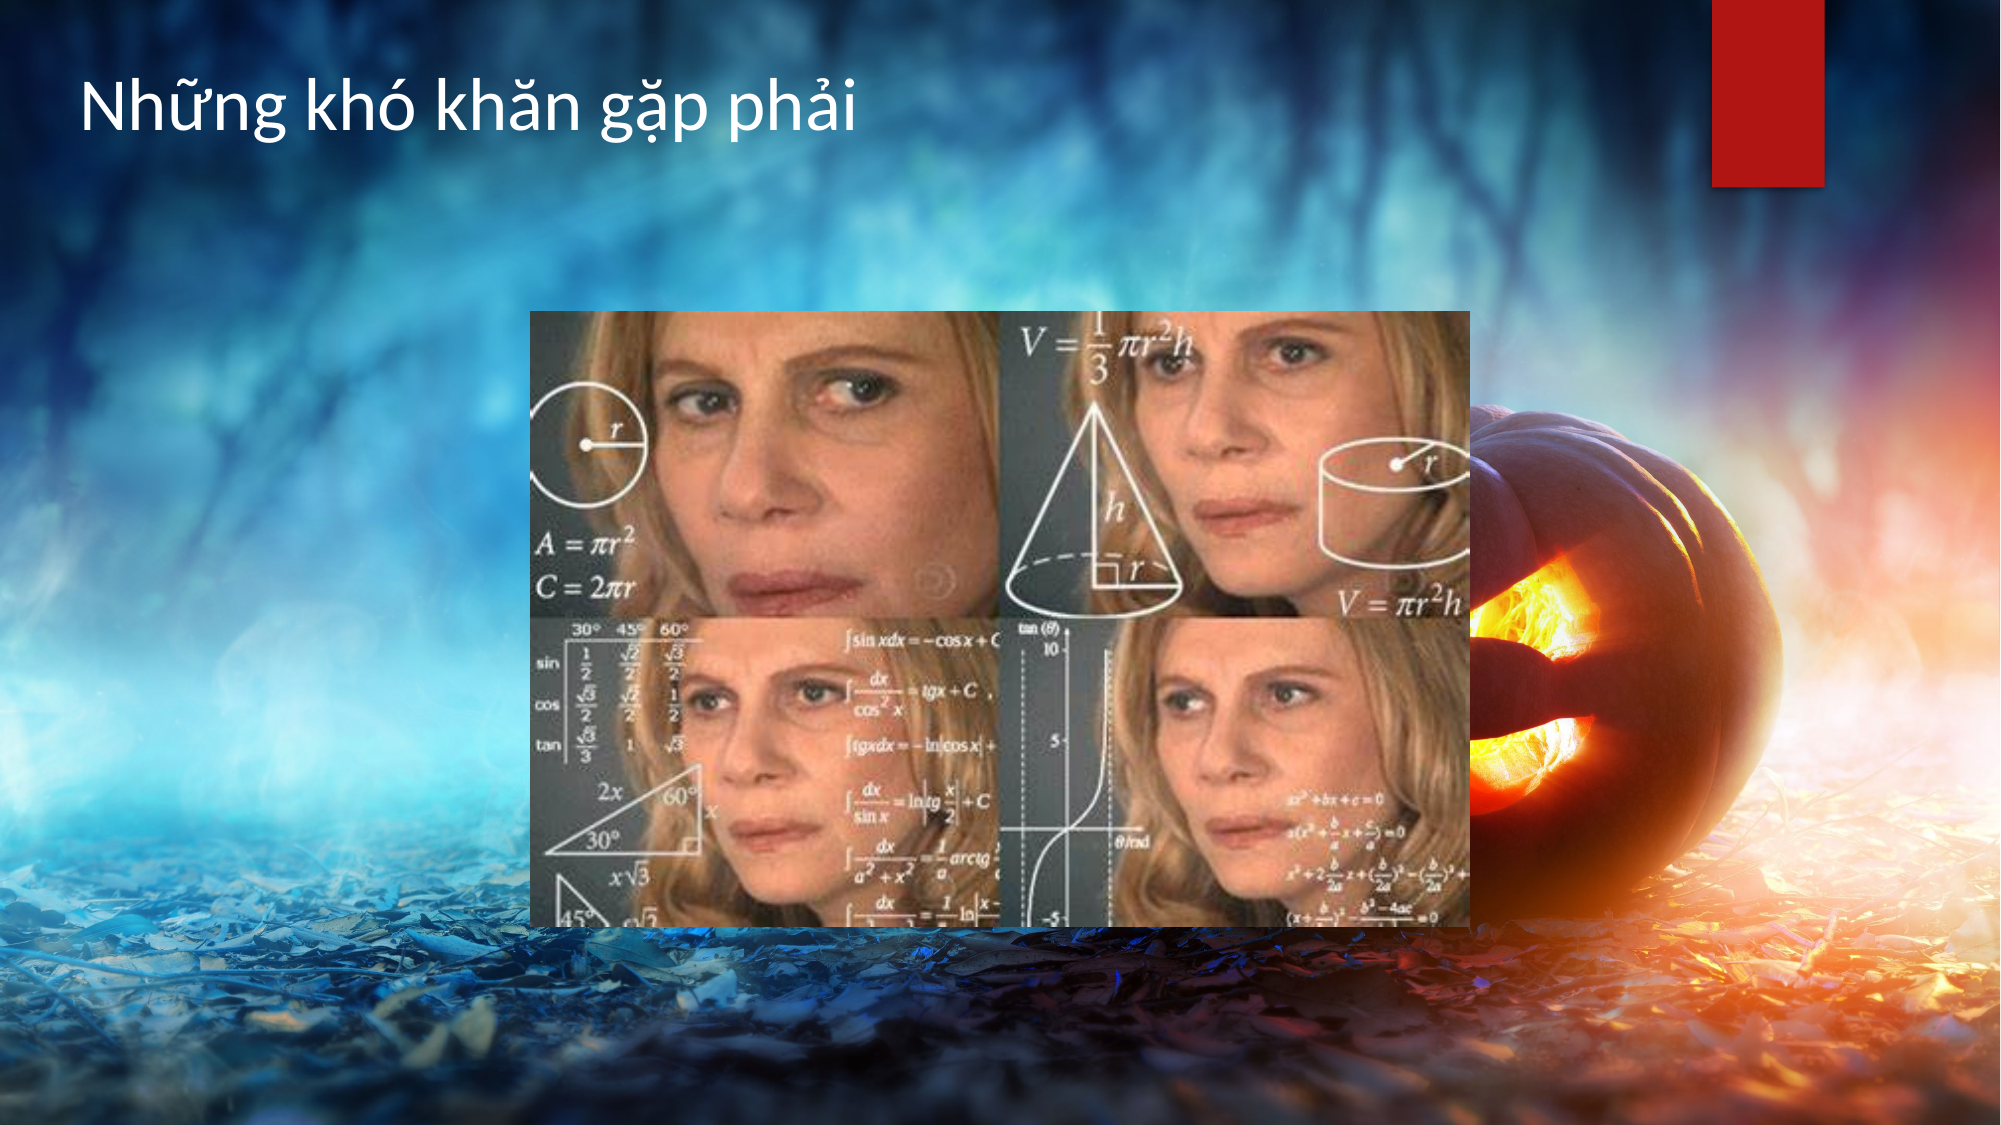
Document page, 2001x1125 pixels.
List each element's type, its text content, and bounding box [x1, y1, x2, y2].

text_box Những khó khăn gặp phải [64, 48, 1046, 154]
picture [0, 0, 2001, 1125]
